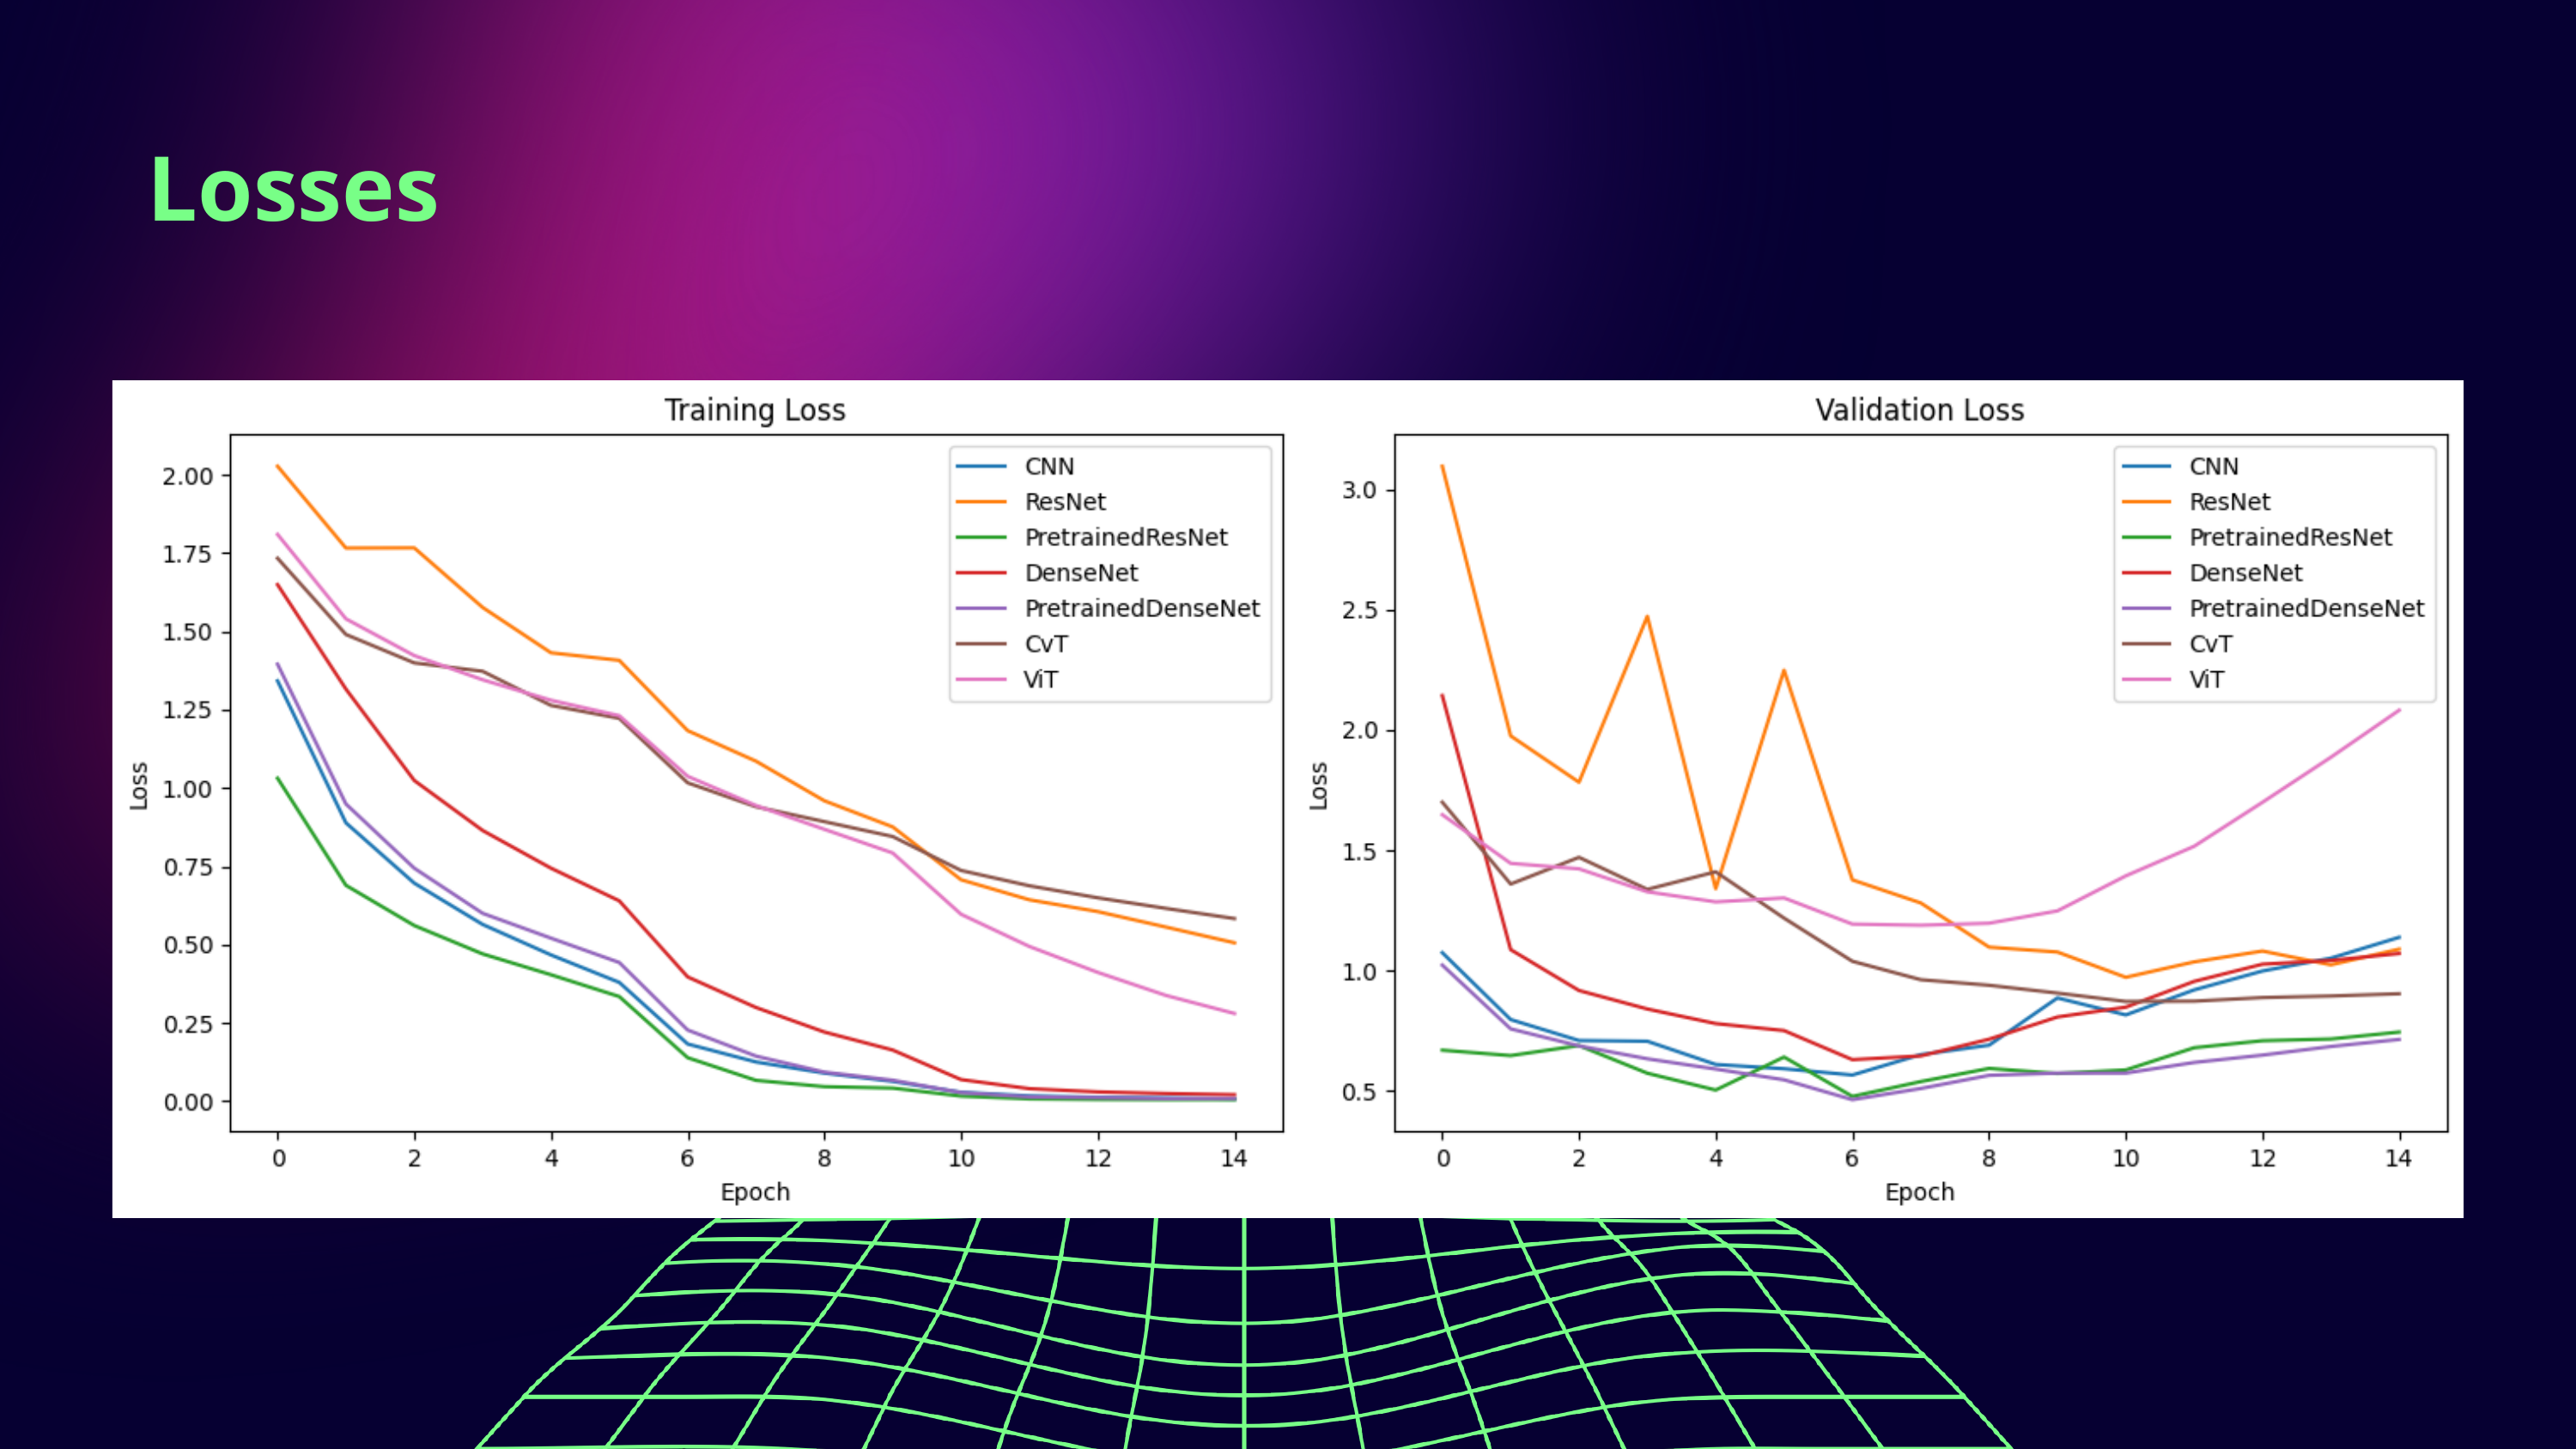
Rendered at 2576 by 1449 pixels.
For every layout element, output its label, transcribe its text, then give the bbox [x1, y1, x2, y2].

text_box [291, 1228, 2196, 1449]
picture [112, 380, 2464, 1218]
text_box [0, 0, 1895, 1382]
text_box Losses [147, 131, 743, 239]
